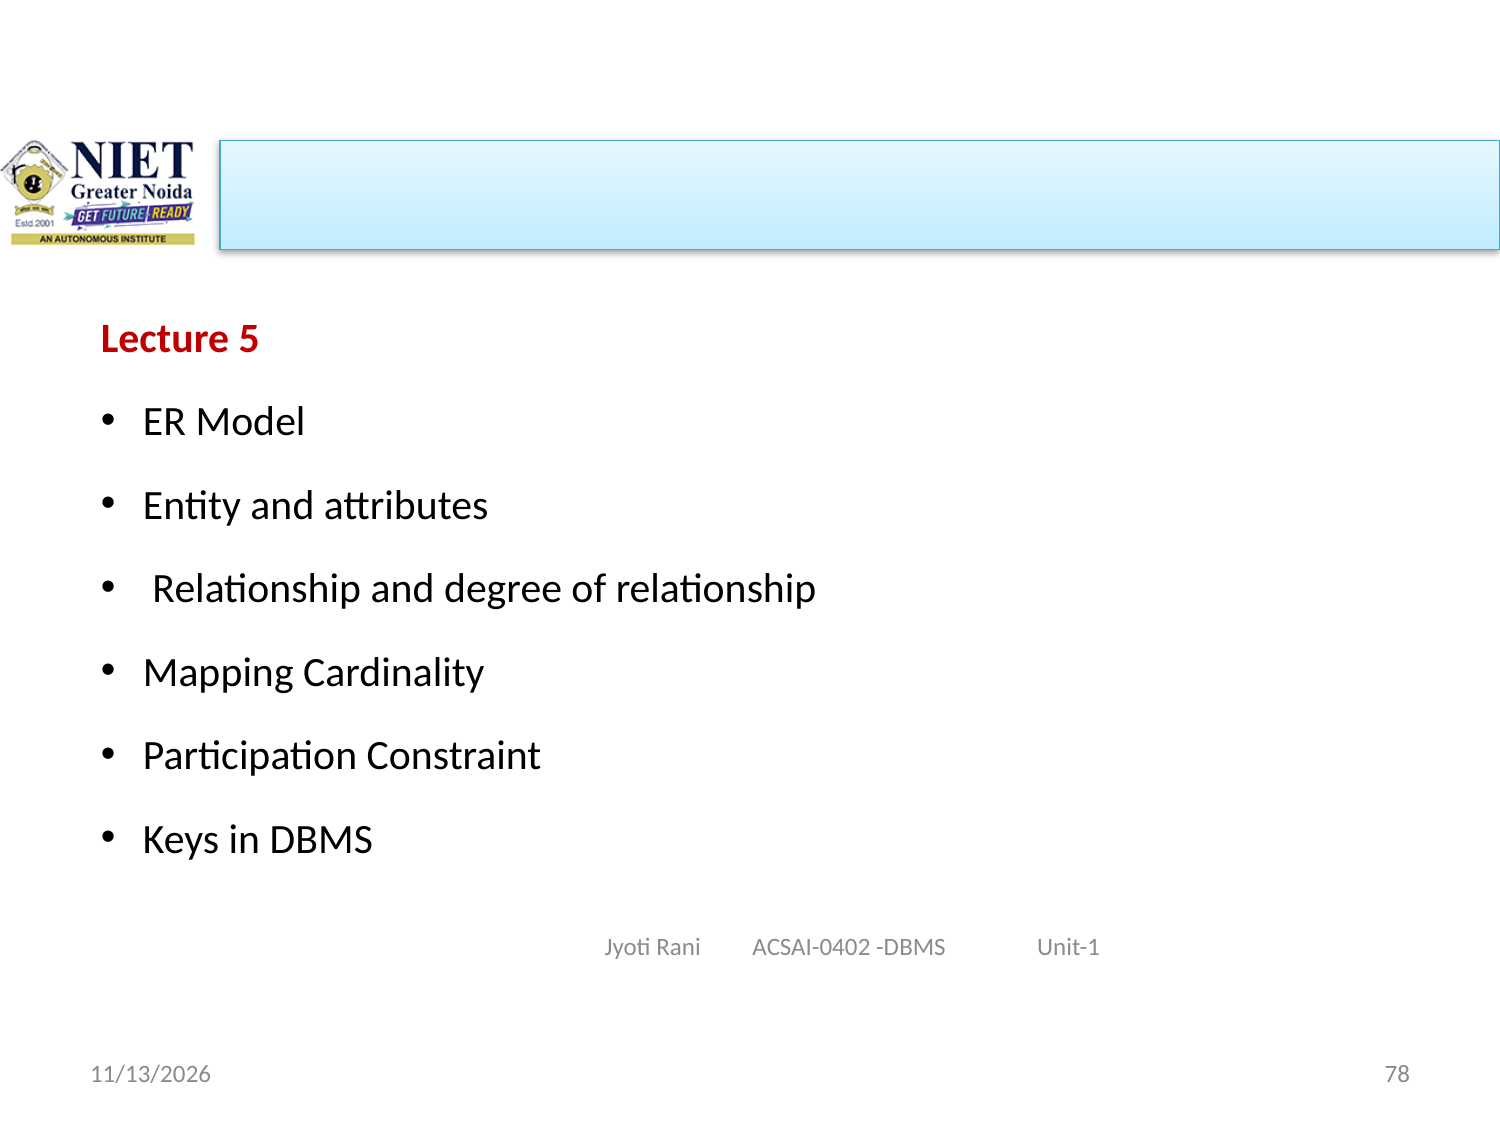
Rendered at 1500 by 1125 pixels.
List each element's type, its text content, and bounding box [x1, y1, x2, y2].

subtitle Lecture 5 ER Model Entity and attributes Relationship and degree of relationship Mapping Cardinality Participation Constraint Keys in DBMS [85, 268, 1446, 921]
text_box [219, 140, 1500, 250]
slide_number 78 [1074, 1042, 1425, 1103]
footer Jyoti Rani ACSAI-0402 -DBMS Unit-1 [496, 922, 1209, 968]
picture [0, 140, 195, 246]
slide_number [75, 1042, 425, 1103]
